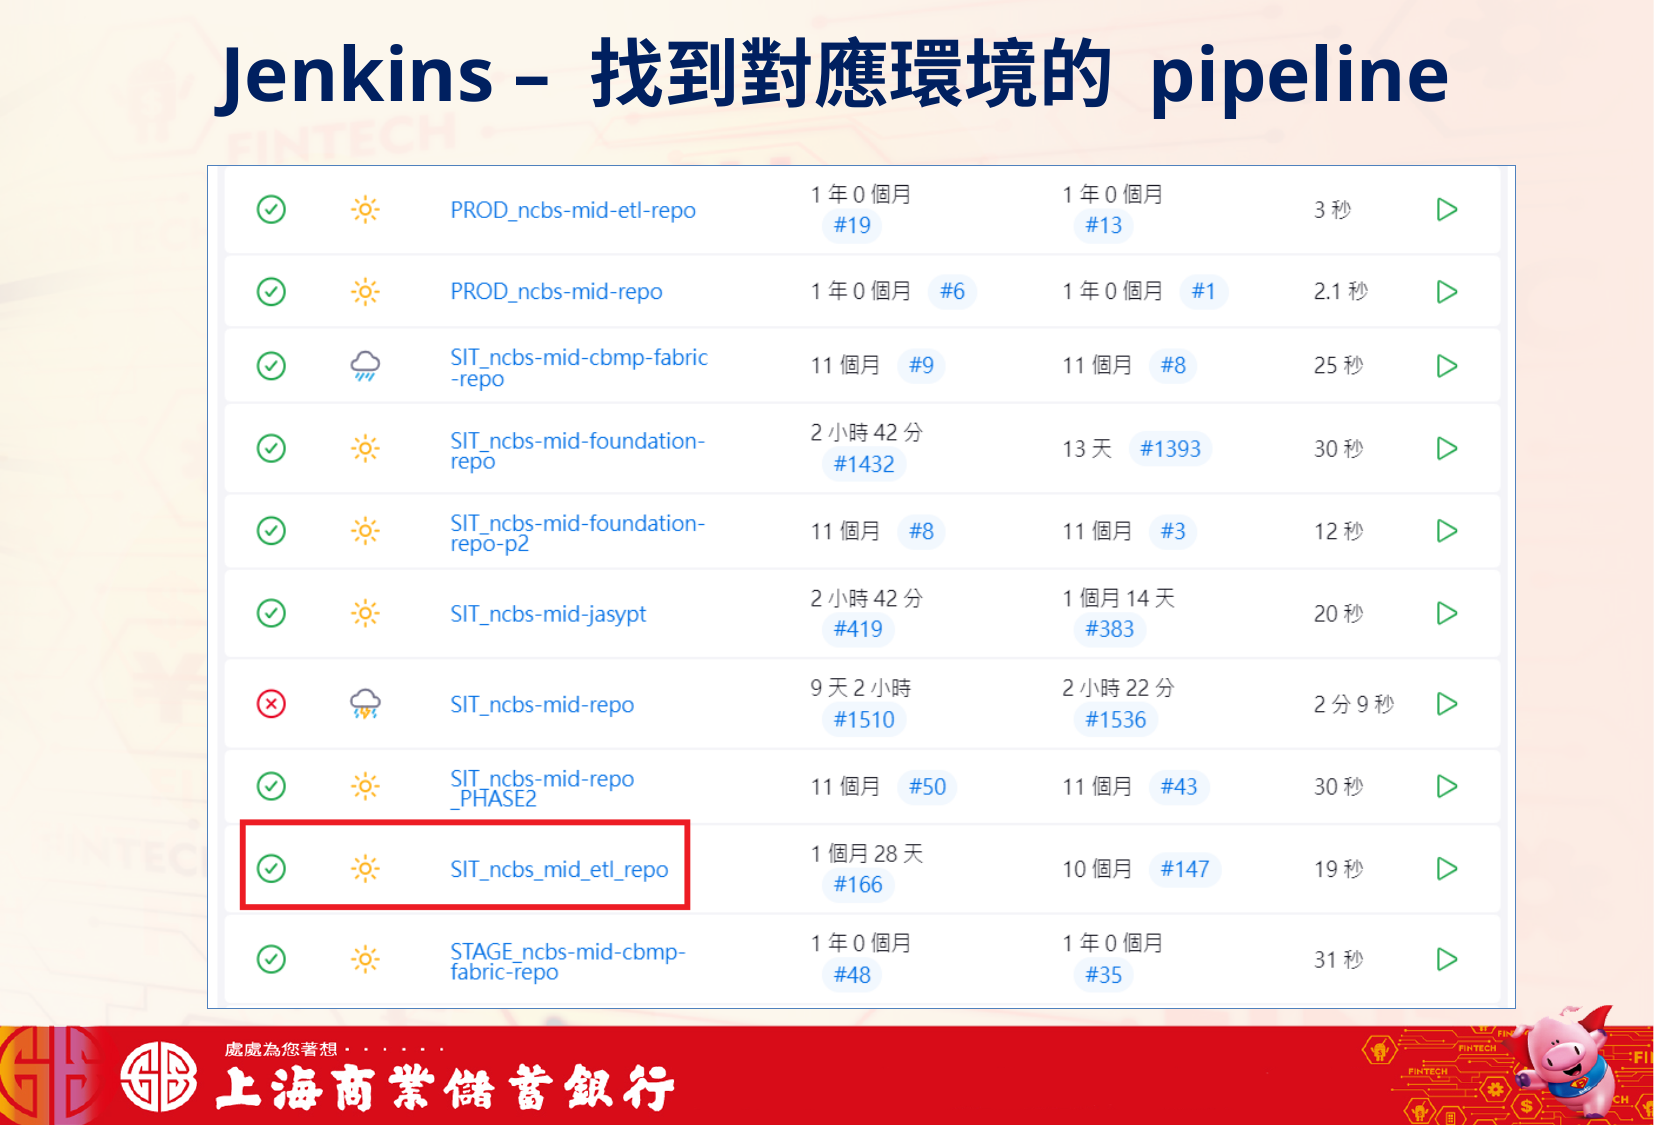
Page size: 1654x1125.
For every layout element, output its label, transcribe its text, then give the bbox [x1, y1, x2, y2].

picture [0, 0, 1654, 1125]
title Jenkins – 找到對應環境的 pipeline [156, 11, 1516, 131]
